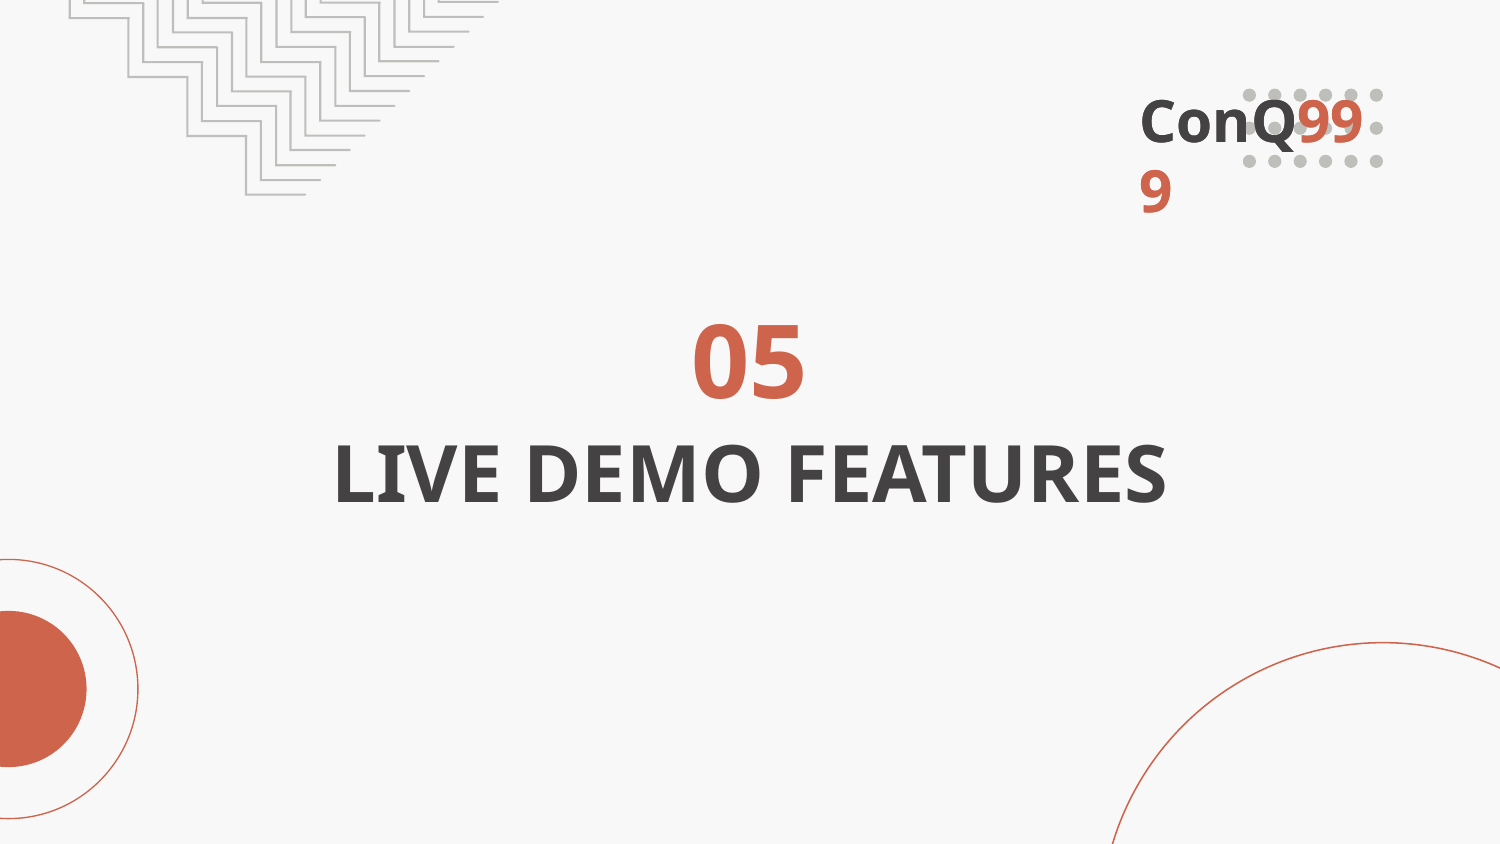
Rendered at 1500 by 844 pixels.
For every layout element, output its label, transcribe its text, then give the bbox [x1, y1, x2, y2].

title 05 [567, 297, 933, 435]
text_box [1242, 88, 1384, 169]
text_box ConQ999 [1125, 77, 1383, 232]
title LIVE DEMO FEATURES [207, 396, 1293, 534]
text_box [0, 0, 648, 196]
